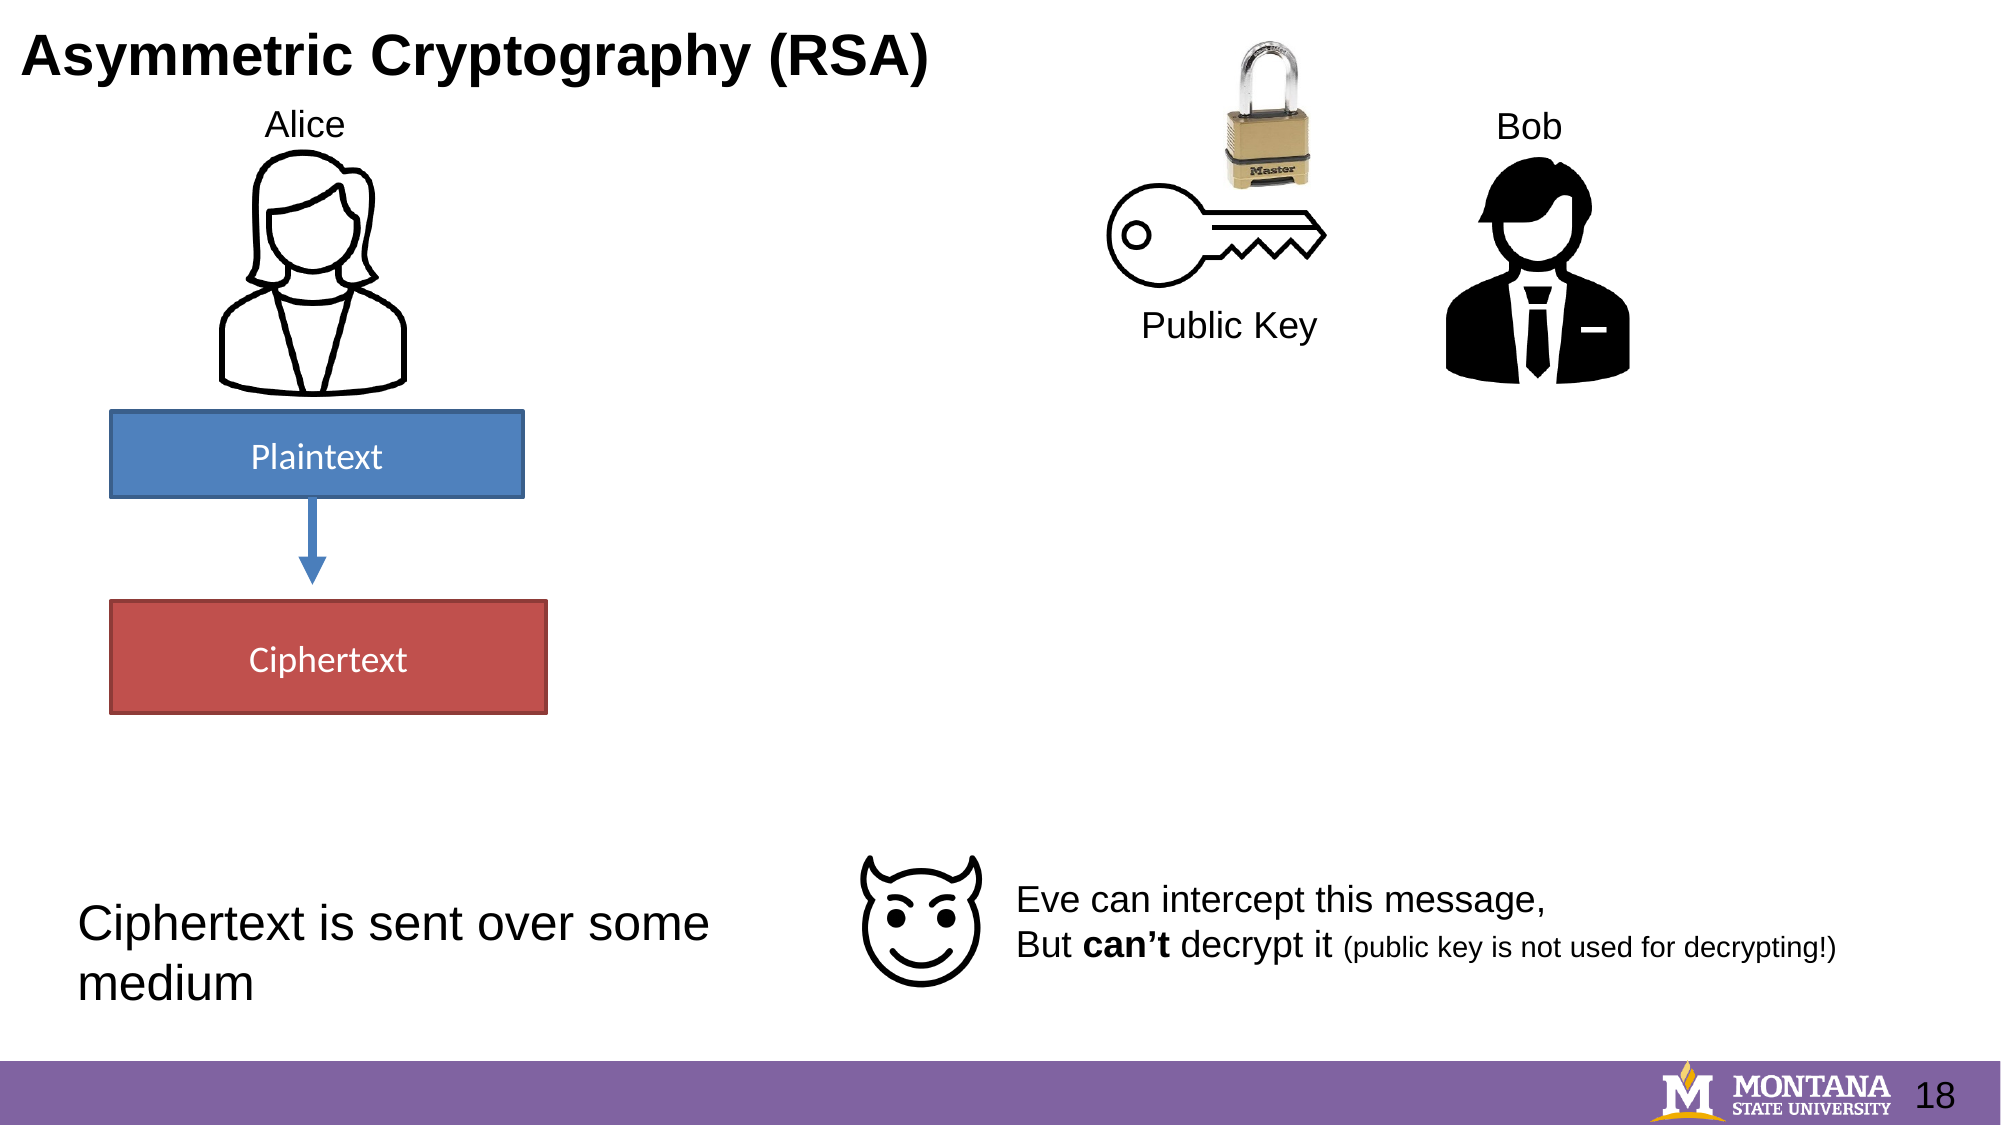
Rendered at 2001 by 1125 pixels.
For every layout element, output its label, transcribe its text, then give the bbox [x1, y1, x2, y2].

text_box Bob [1481, 94, 2000, 155]
picture [845, 852, 997, 1003]
picture [162, 124, 463, 426]
picture [1096, 40, 1337, 355]
text_box Ciphertext [109, 599, 548, 715]
text_box Plaintext [109, 409, 525, 499]
picture [1650, 1060, 1891, 1122]
slide_number 18 [1887, 1072, 1994, 1125]
picture [1399, 131, 1676, 407]
text_box Ciphertext is sent over some medium [62, 882, 757, 1018]
text_box Asymmetric Cryptography (RSA) [5, 9, 956, 95]
text_box Eve can intercept this message, But can’t decrypt it (public key is not used for decrypting!) [1002, 867, 1853, 973]
text_box Alice [249, 95, 788, 153]
